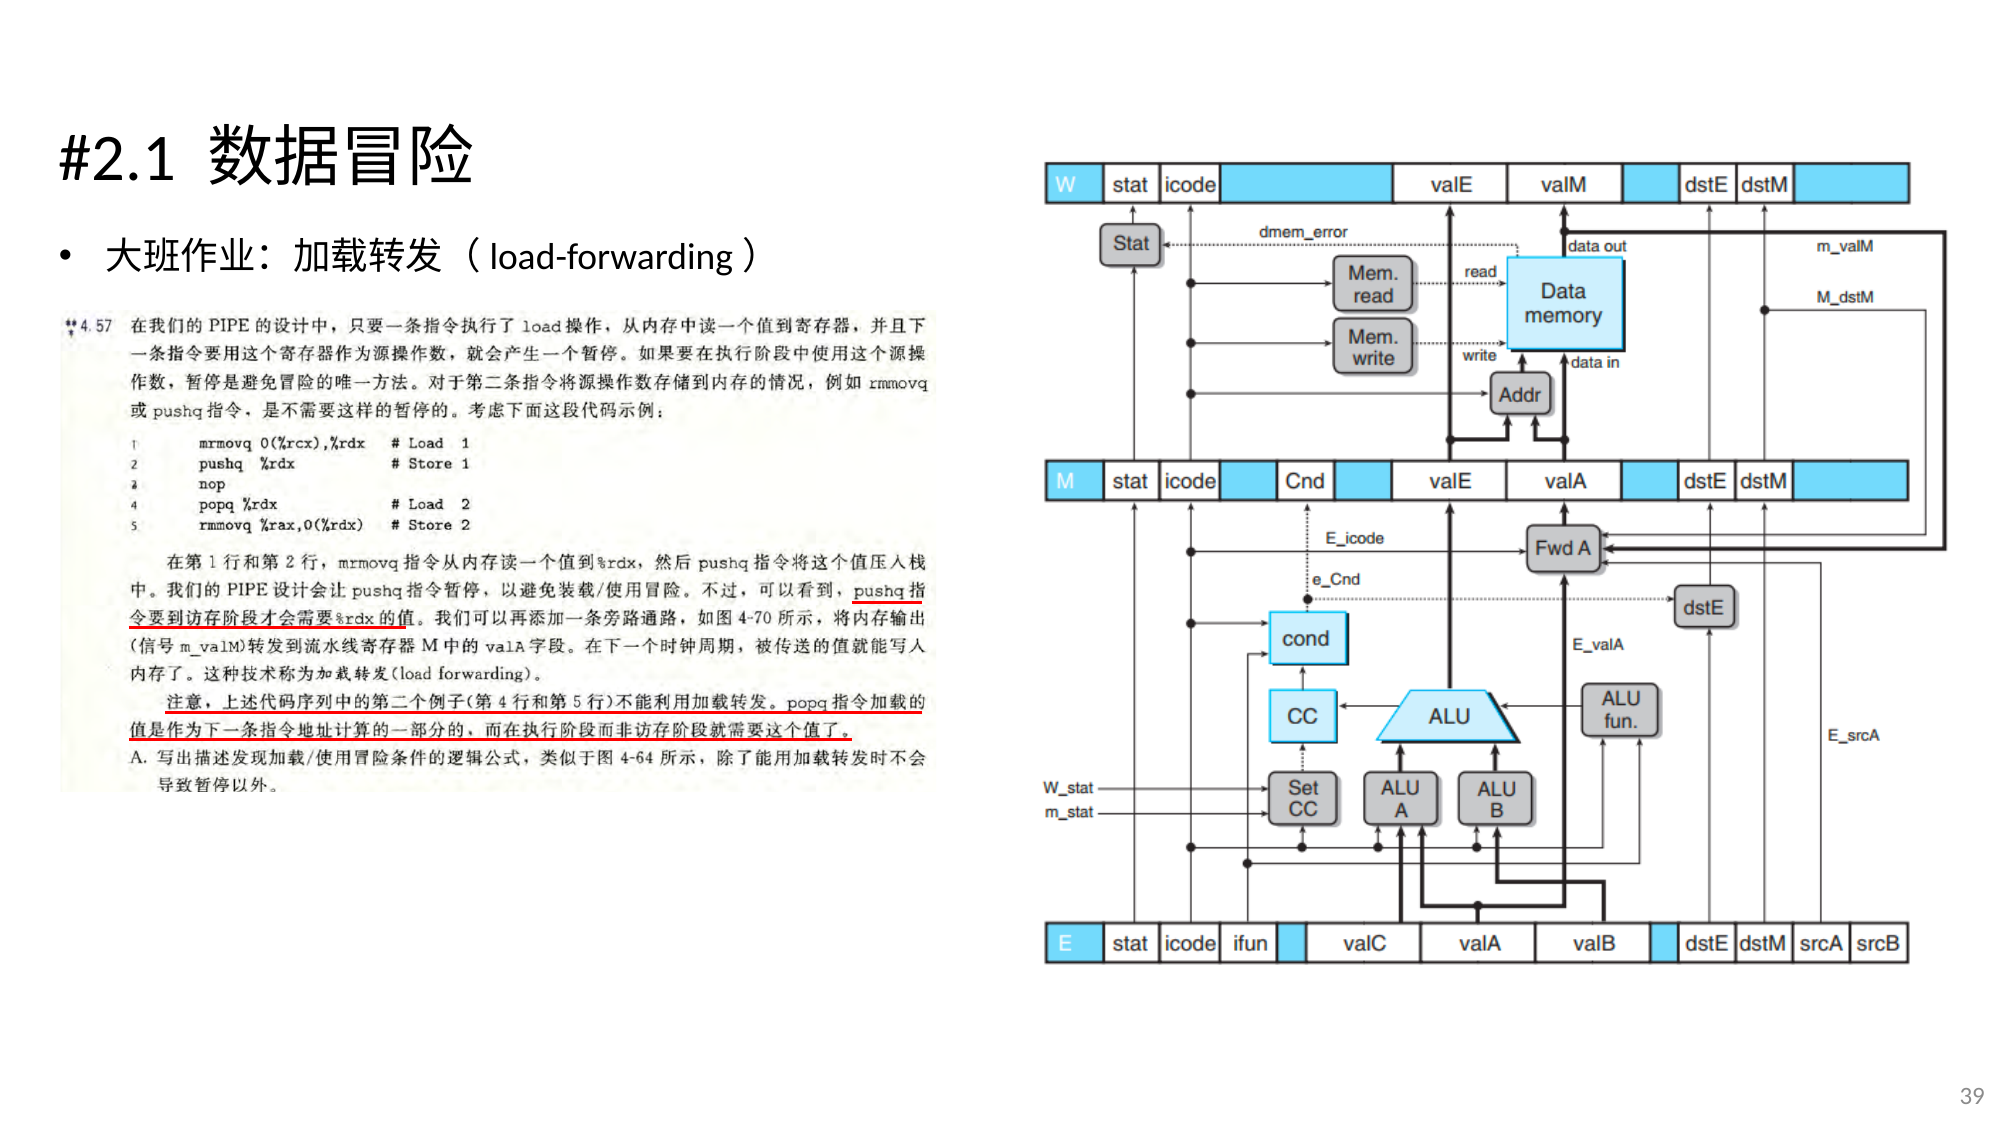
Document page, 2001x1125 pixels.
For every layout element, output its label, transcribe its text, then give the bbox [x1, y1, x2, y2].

text_box 大班作业：加载转发（load-forwarding） [44, 202, 1016, 285]
picture [1016, 134, 1956, 969]
picture [60, 310, 937, 792]
slide_number 39 [1550, 1065, 2000, 1125]
text_box #2.1 数据冒险 [44, 106, 1442, 201]
